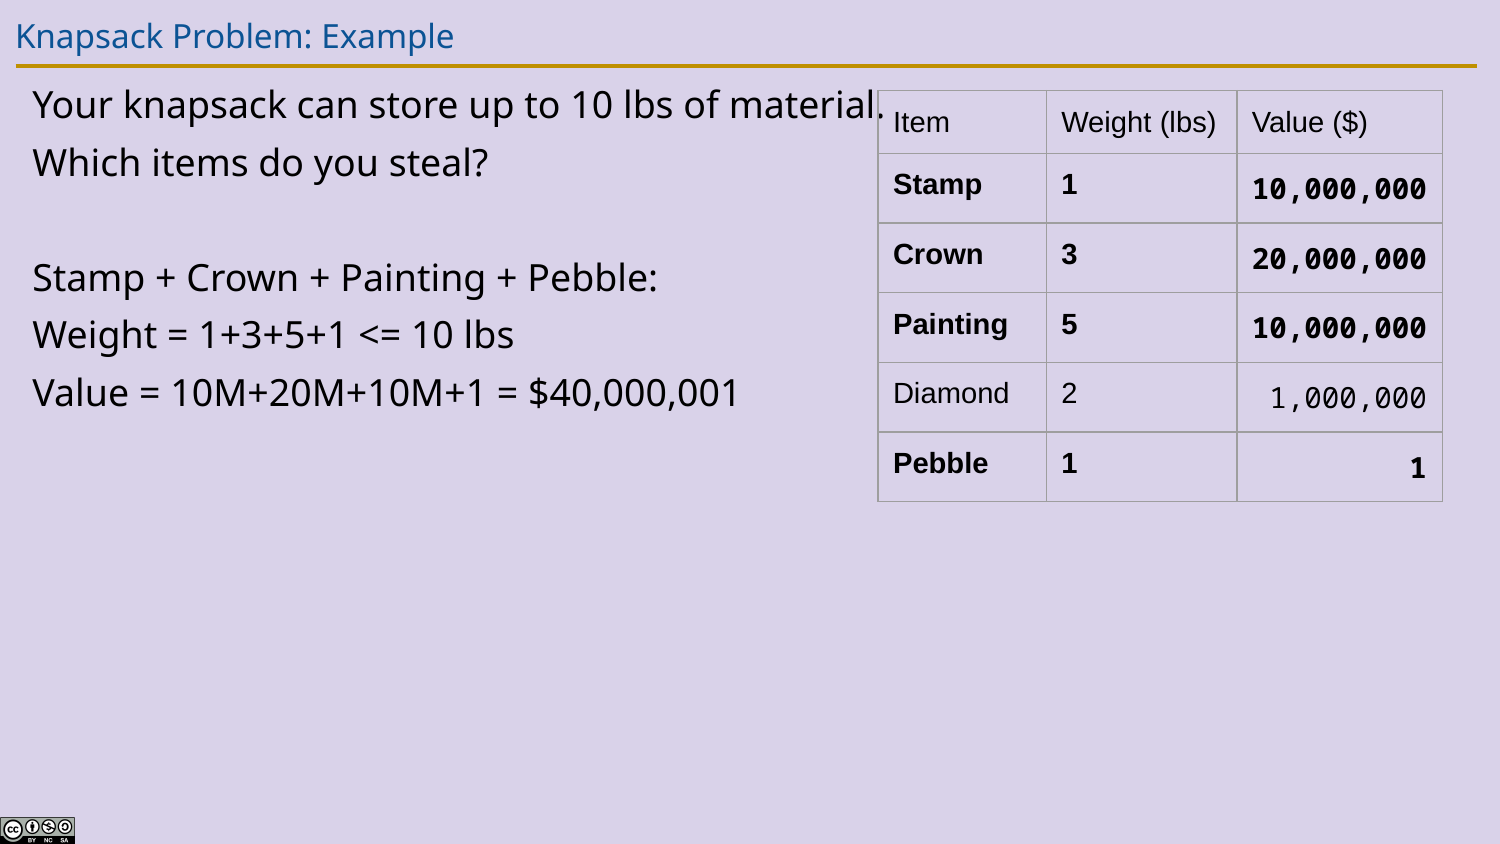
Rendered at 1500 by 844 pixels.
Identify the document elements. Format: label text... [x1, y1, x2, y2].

table_cell Diamond [879, 363, 1046, 431]
table_cell 1 [1047, 433, 1236, 501]
table_cell 5 [1047, 293, 1236, 362]
table_header Weight (lbs) [1047, 91, 1236, 153]
table_header Value ($) [1238, 91, 1442, 153]
table_cell 10,000,000 [1238, 154, 1442, 222]
picture [0, 817, 75, 844]
title Knapsack Problem: Example [0, 0, 1398, 65]
list Your knapsack can store up to 10 lbs of material. Which items do you steal? Stamp + Crown + Painting + Pebble: Weight = 1+3+5+1 <= 10 lbs Value = 10M+20M+10M+1 = $40,000,001 [17, 65, 1416, 627]
table_cell Crown [879, 224, 1046, 292]
table_cell 2 [1047, 363, 1236, 431]
table_cell Stamp [879, 154, 1046, 222]
table_cell 1 [1238, 433, 1442, 501]
table_cell 20,000,000 [1238, 224, 1442, 292]
table_cell 3 [1047, 224, 1236, 292]
table_cell Painting [879, 293, 1046, 362]
table_cell Pebble [879, 433, 1046, 501]
table_cell 1,000,000 [1238, 363, 1442, 431]
table_cell 1 [1047, 154, 1236, 222]
table_cell 10,000,000 [1238, 293, 1442, 362]
table_header Item [879, 91, 1046, 153]
